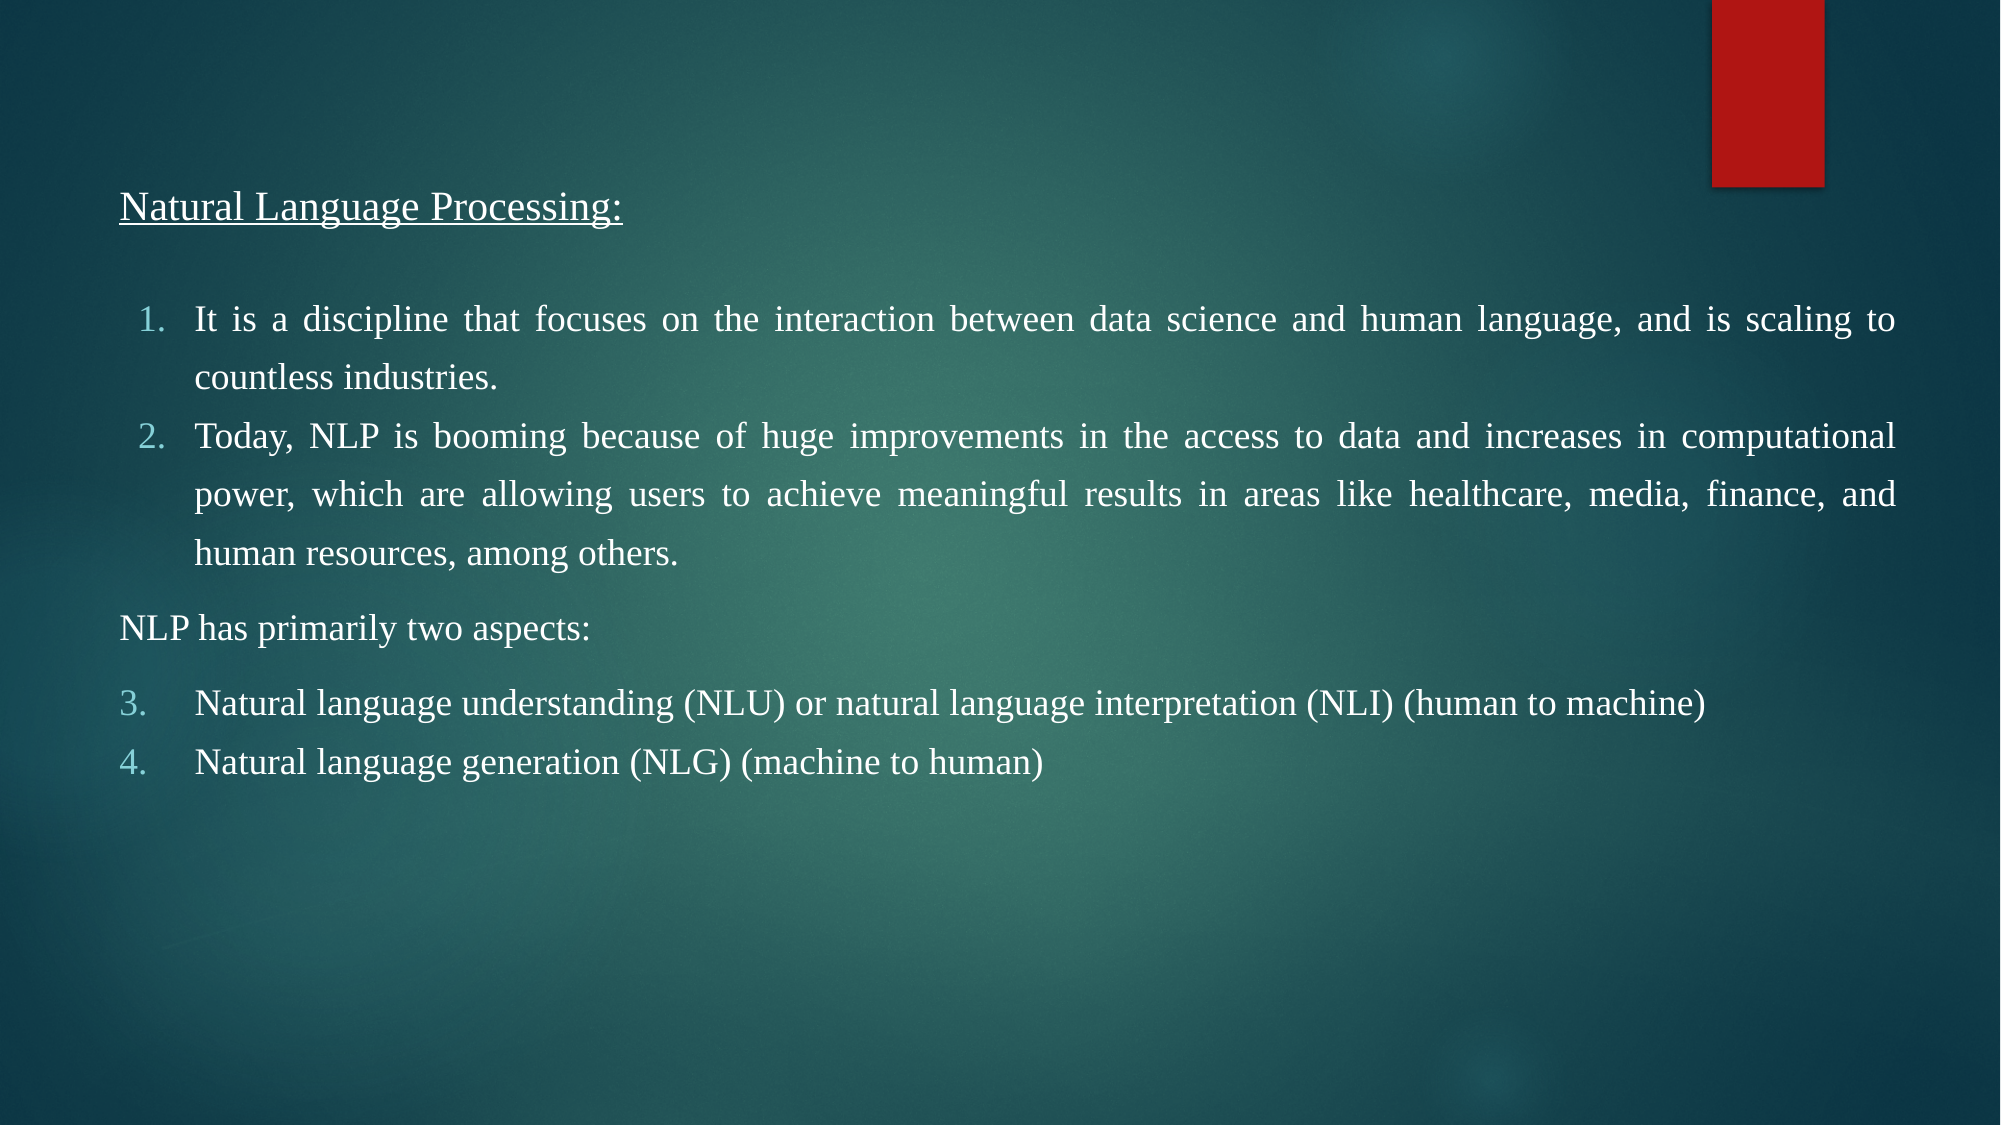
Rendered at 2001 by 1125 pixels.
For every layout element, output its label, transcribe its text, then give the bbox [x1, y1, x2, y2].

picture [0, 0, 2001, 1125]
list Natural Language Processing: It is a discipline that focuses on the interaction between data science and human language, and is scaling to countless industries. Today, NLP is booming because of huge improvements in the access to data and increases in computational power, which are allowing users to achieve meaningful results in areas like healthcare, media, finance, and human resources, among others. NLP has primarily two aspects: Natural language understanding (NLU) or natural language interpretation (NLI) (human to machine) Natural language generation (NLG) (machine to human) [104, 181, 1914, 1032]
